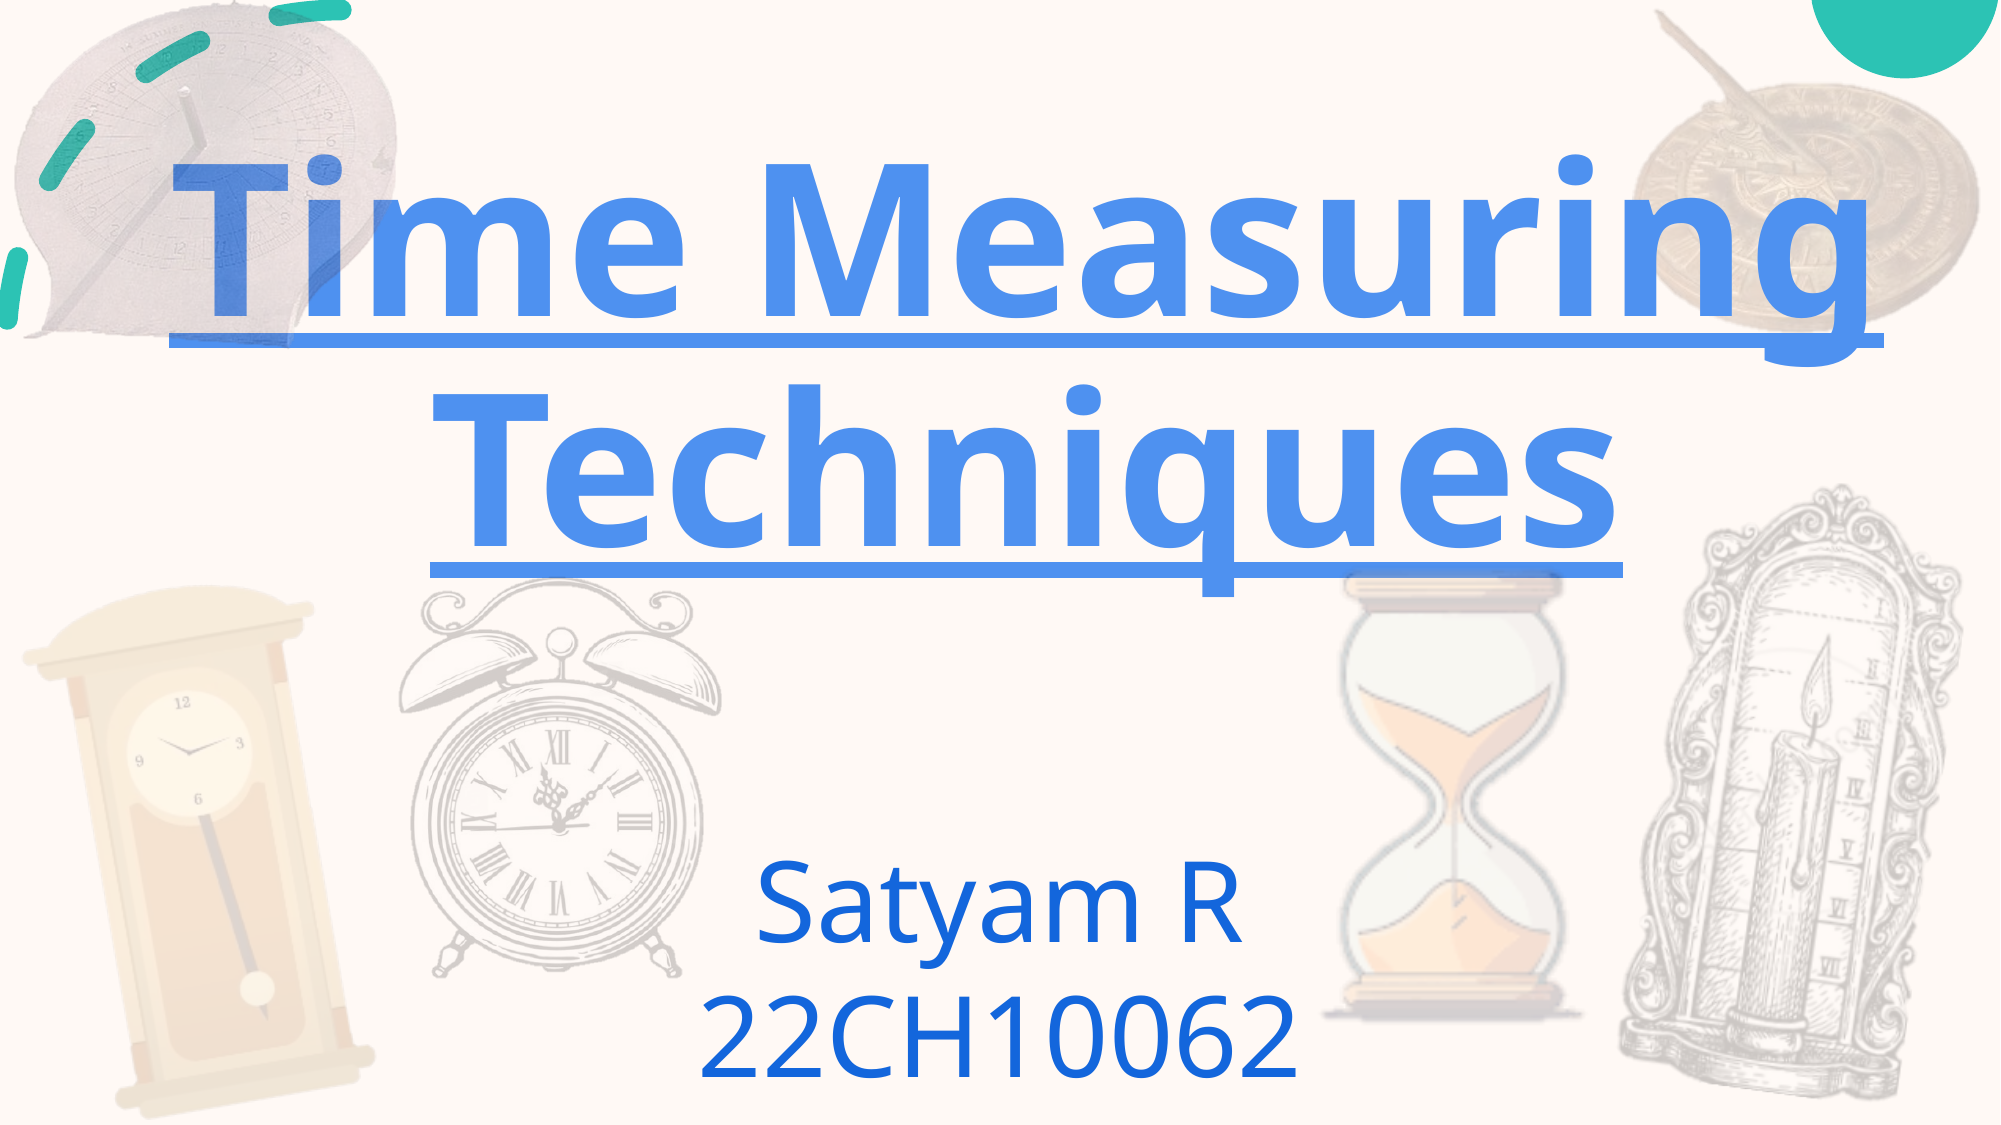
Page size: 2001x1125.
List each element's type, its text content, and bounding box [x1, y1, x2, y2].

picture [44, 561, 372, 1113]
picture [1106, 441, 1941, 1125]
picture [377, 547, 758, 1027]
picture [0, 0, 418, 408]
picture [1625, 0, 1984, 344]
title Time Measuring Techniques [140, 0, 1913, 600]
text_box Satyam R 22CH10062 [682, 822, 1106, 1108]
